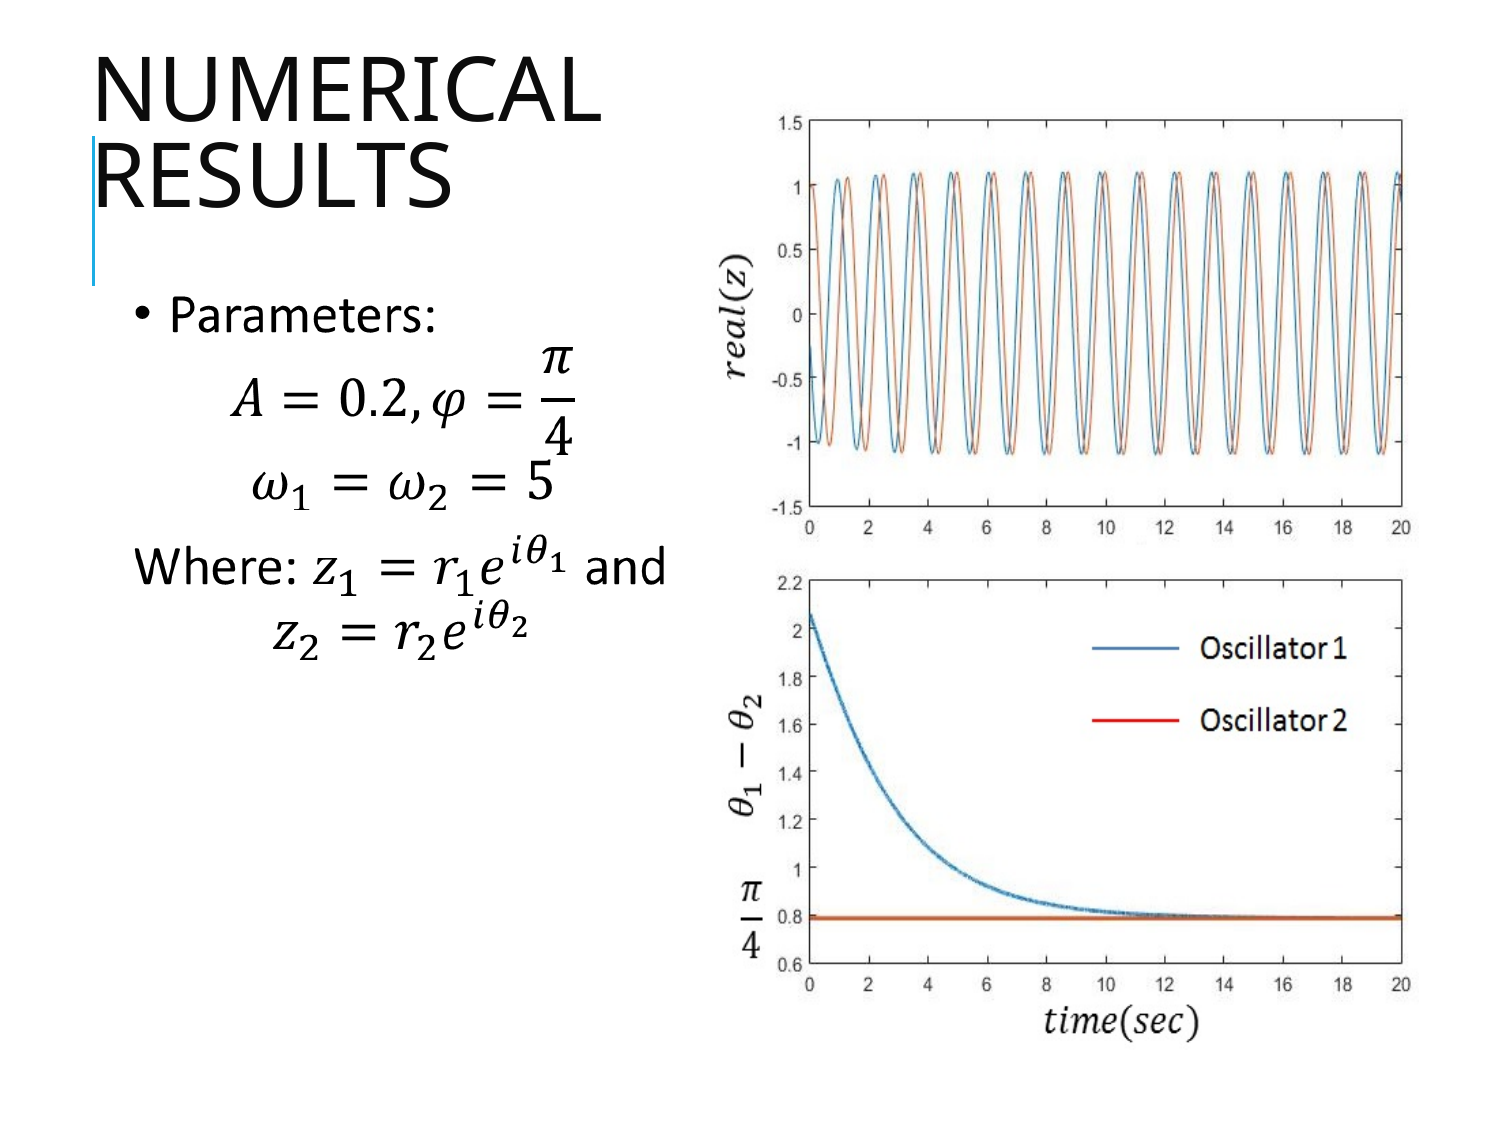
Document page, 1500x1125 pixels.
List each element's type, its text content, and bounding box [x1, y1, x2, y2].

list [99, 262, 700, 1005]
title NUMERICAL RESULTS [75, 45, 663, 233]
picture [710, 91, 1419, 1051]
